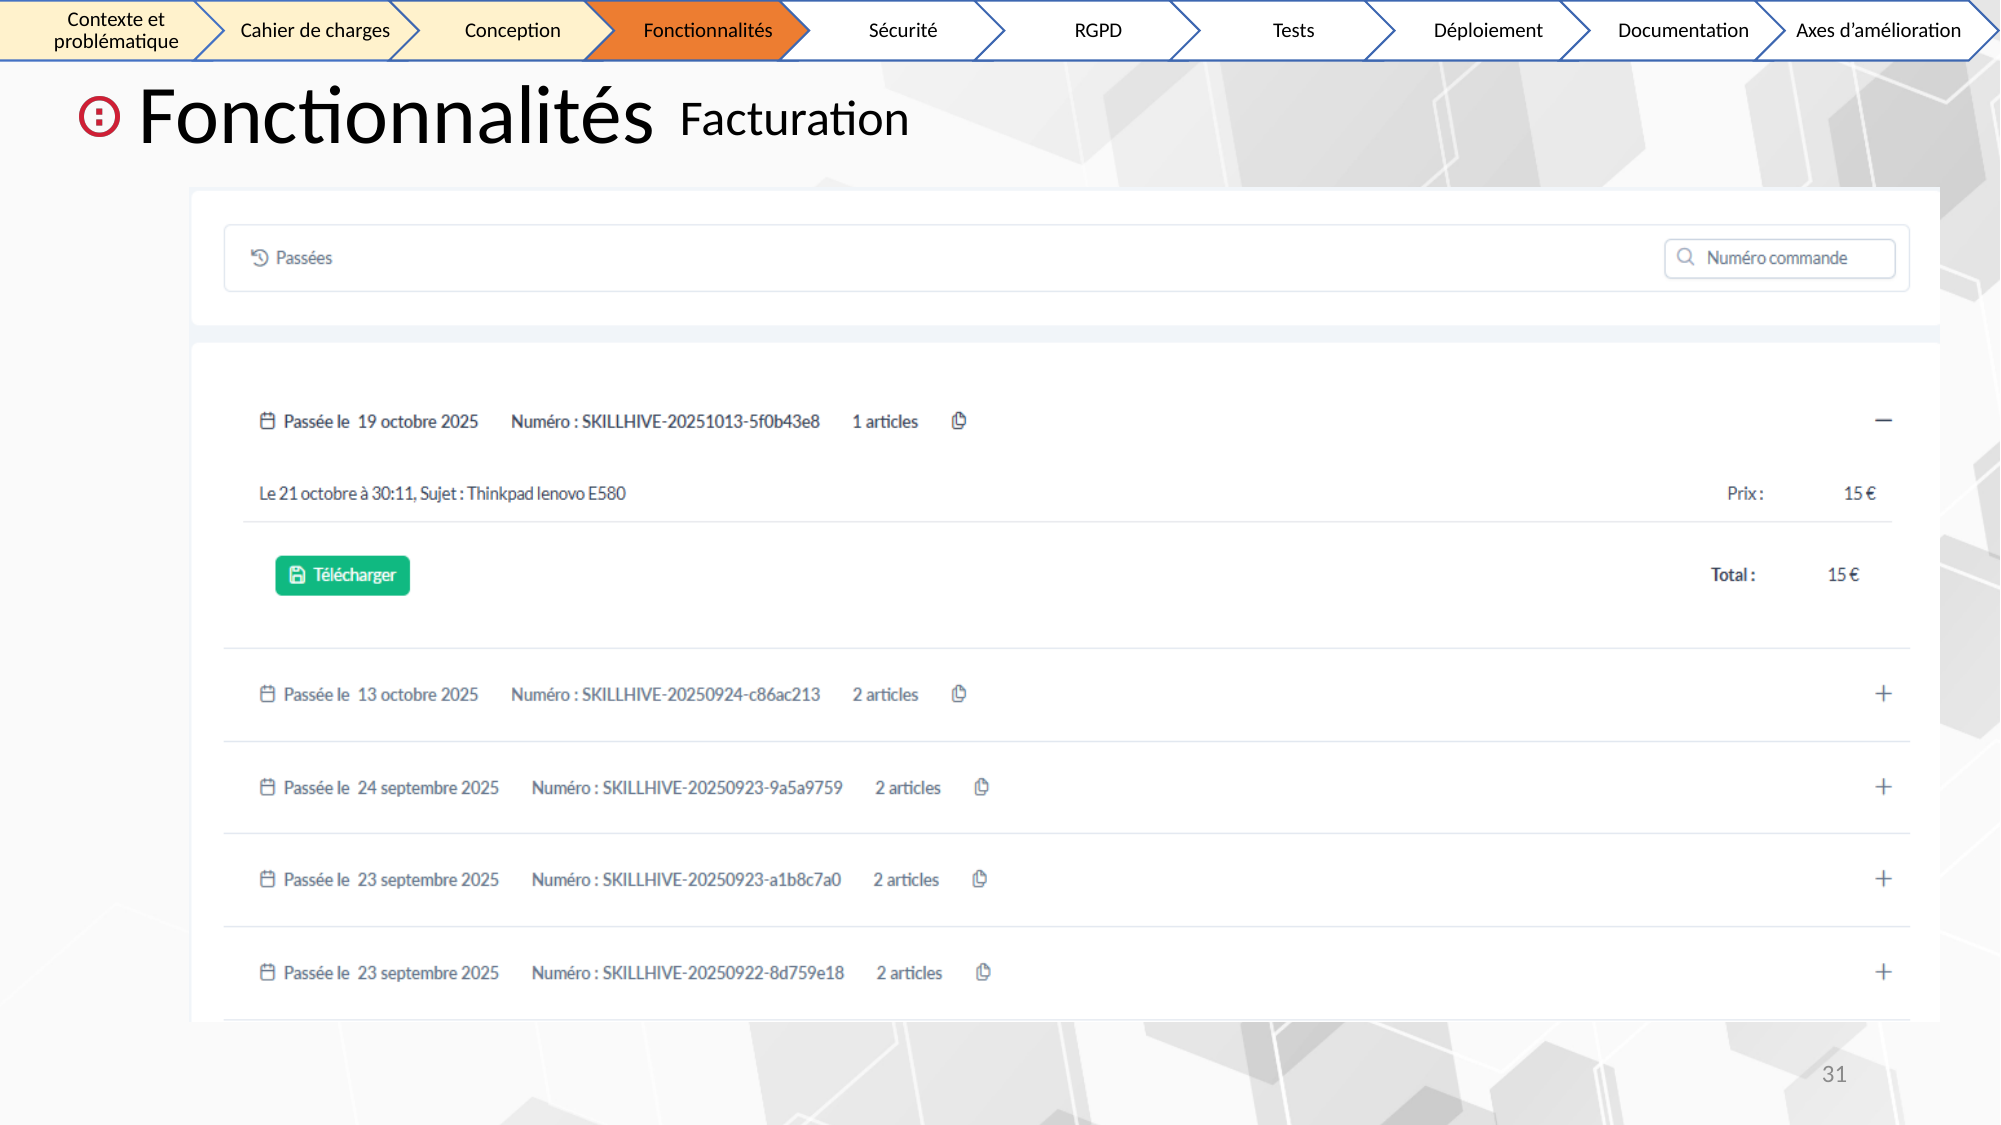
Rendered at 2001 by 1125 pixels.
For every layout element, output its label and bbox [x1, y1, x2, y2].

picture [0, 0, 2000, 1125]
text_box [0, 0, 1999, 61]
